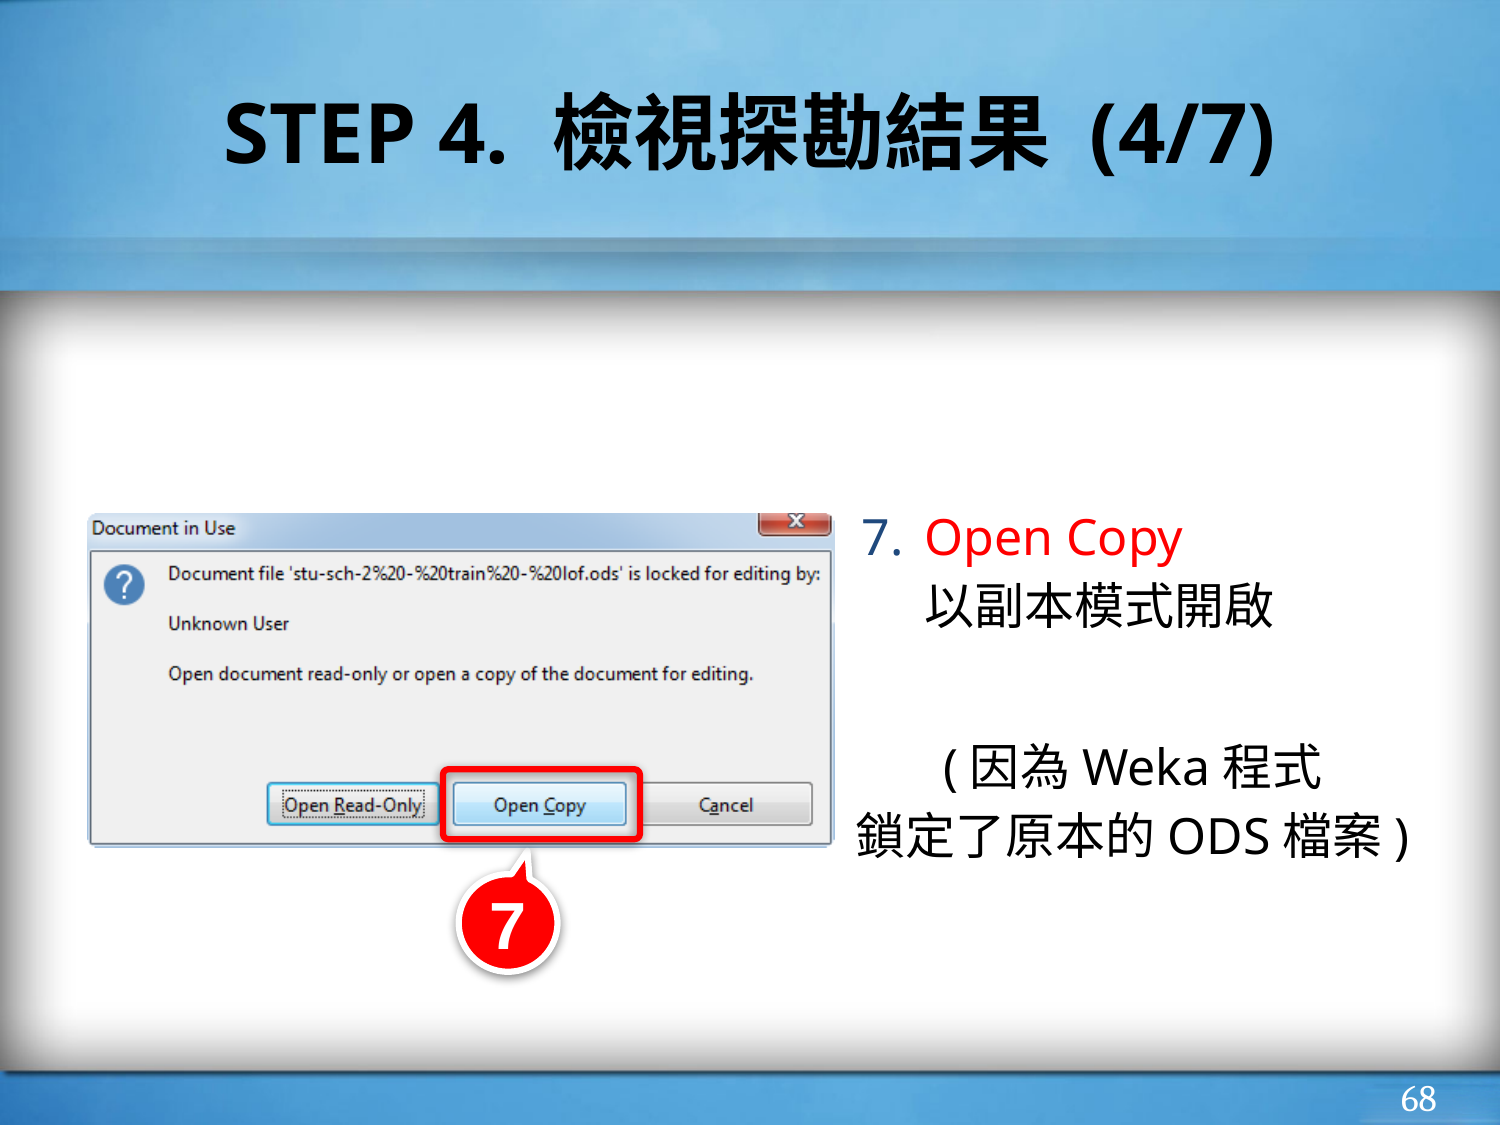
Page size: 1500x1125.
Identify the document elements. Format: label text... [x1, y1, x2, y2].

text_box 7 [458, 857, 558, 972]
slide_number ‹#› [1350, 1074, 1488, 1118]
list Open Copy 以副本模式開啟 (因為Weka程式 鎖定了原本的ODS檔案) [834, 293, 1432, 1067]
picture [0, 0, 1500, 1125]
title STEP 4. 檢視探勘結果 (4/7) [78, 27, 1422, 232]
